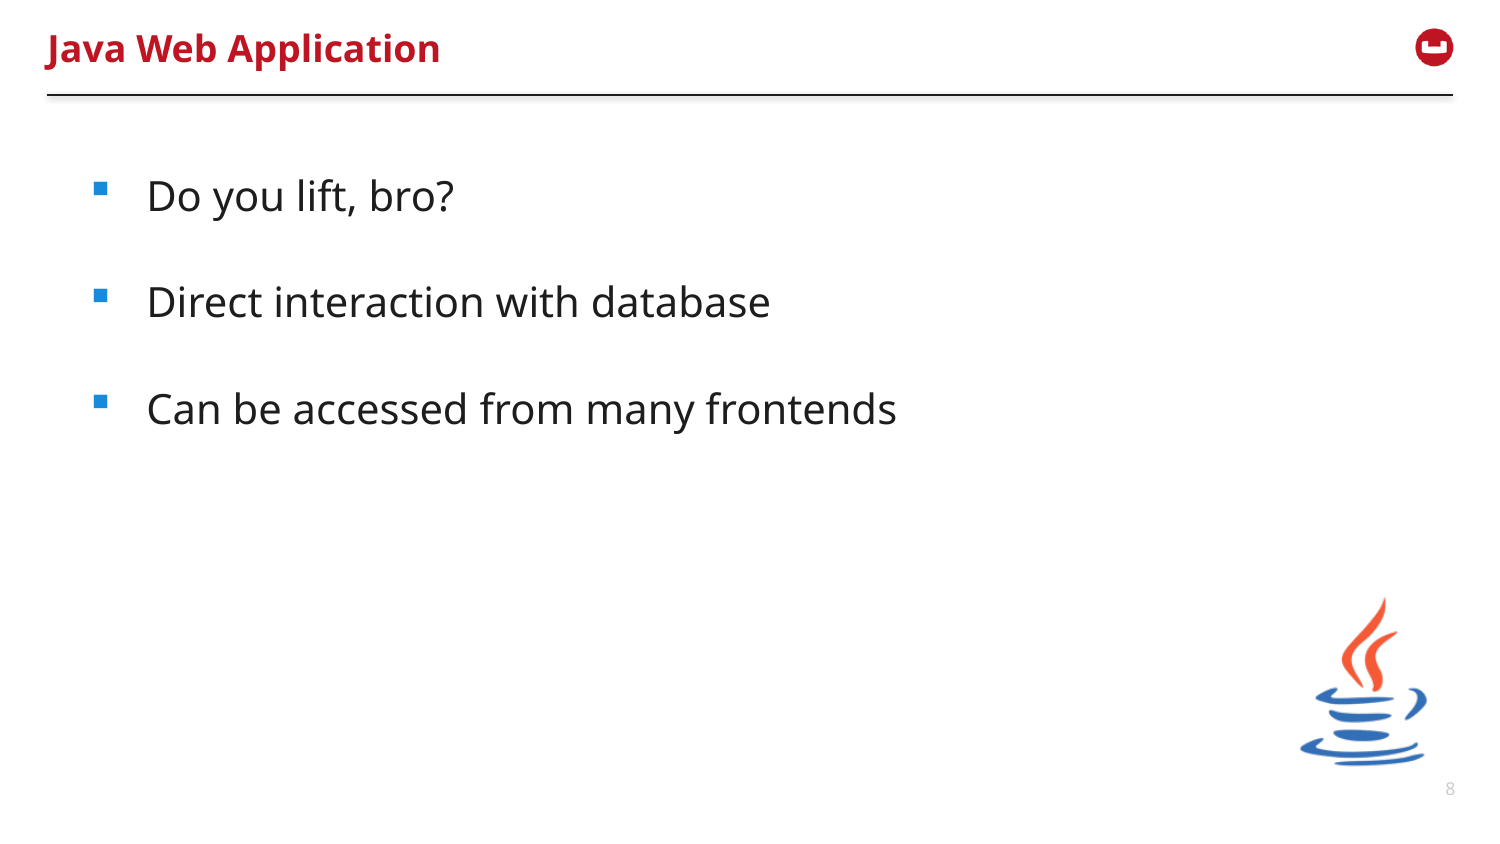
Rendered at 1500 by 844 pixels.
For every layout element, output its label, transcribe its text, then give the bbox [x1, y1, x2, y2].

title Java Web Application [32, 7, 1345, 96]
picture [1414, 27, 1454, 67]
list Do you lift, bro? Direct interaction with database Can be accessed from many frontends [75, 112, 1389, 670]
picture [1226, 544, 1500, 818]
